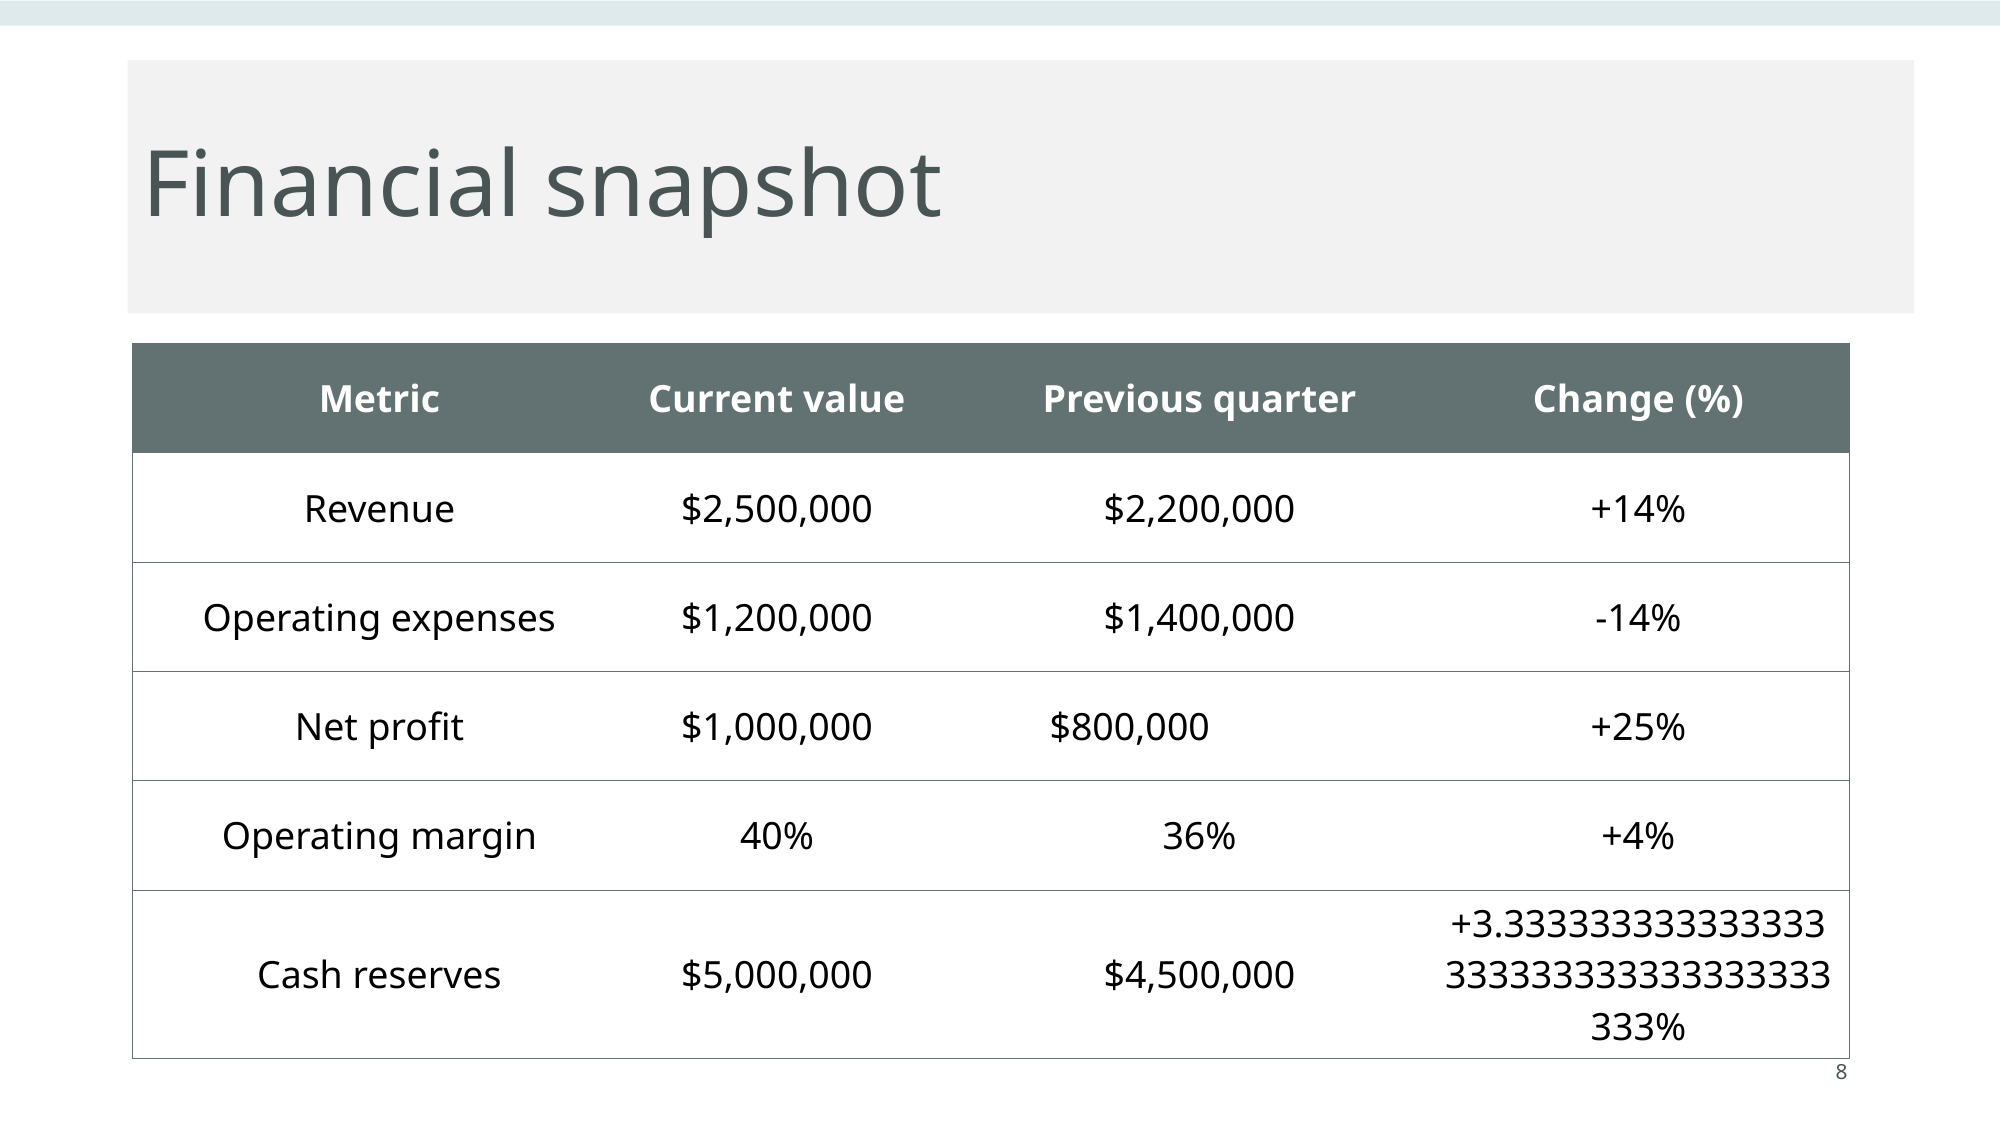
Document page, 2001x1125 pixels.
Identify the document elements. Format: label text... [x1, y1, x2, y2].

table_cell +14% [1427, 453, 1849, 562]
table_header Change (%) [1427, 344, 1849, 452]
table_cell +25% [1427, 672, 1849, 780]
table_cell $800,000 [972, 672, 1427, 780]
table_cell $1,400,000 [972, 563, 1427, 671]
table_cell 40% [582, 781, 972, 890]
table_header Current value [582, 344, 972, 452]
table_cell -14% [1427, 563, 1849, 671]
table_cell Net profit [133, 672, 582, 780]
table_cell $2,500,000 [582, 453, 972, 562]
table_cell $4,500,000 [972, 891, 1427, 1058]
table_cell Revenue [133, 453, 582, 562]
table_cell +4% [1427, 781, 1849, 890]
table_header Metric [133, 344, 582, 452]
table_header Previous quarter [972, 344, 1427, 452]
table_cell $1,200,000 [582, 563, 972, 671]
table_cell 36% [972, 781, 1427, 890]
table_cell $5,000,000 [582, 891, 972, 1058]
table_cell $2,200,000 [972, 453, 1427, 562]
table_cell Operating margin [133, 781, 582, 890]
table_cell $1,000,000 [582, 672, 972, 780]
slide_number 8 [1412, 1042, 1863, 1103]
title Financial snapshot [127, 60, 1914, 314]
table_cell Cash reserves [133, 891, 582, 1058]
table_cell Operating expenses [133, 563, 582, 671]
table_cell +3.333333333333333333333333333333333333% [1427, 891, 1849, 1042]
